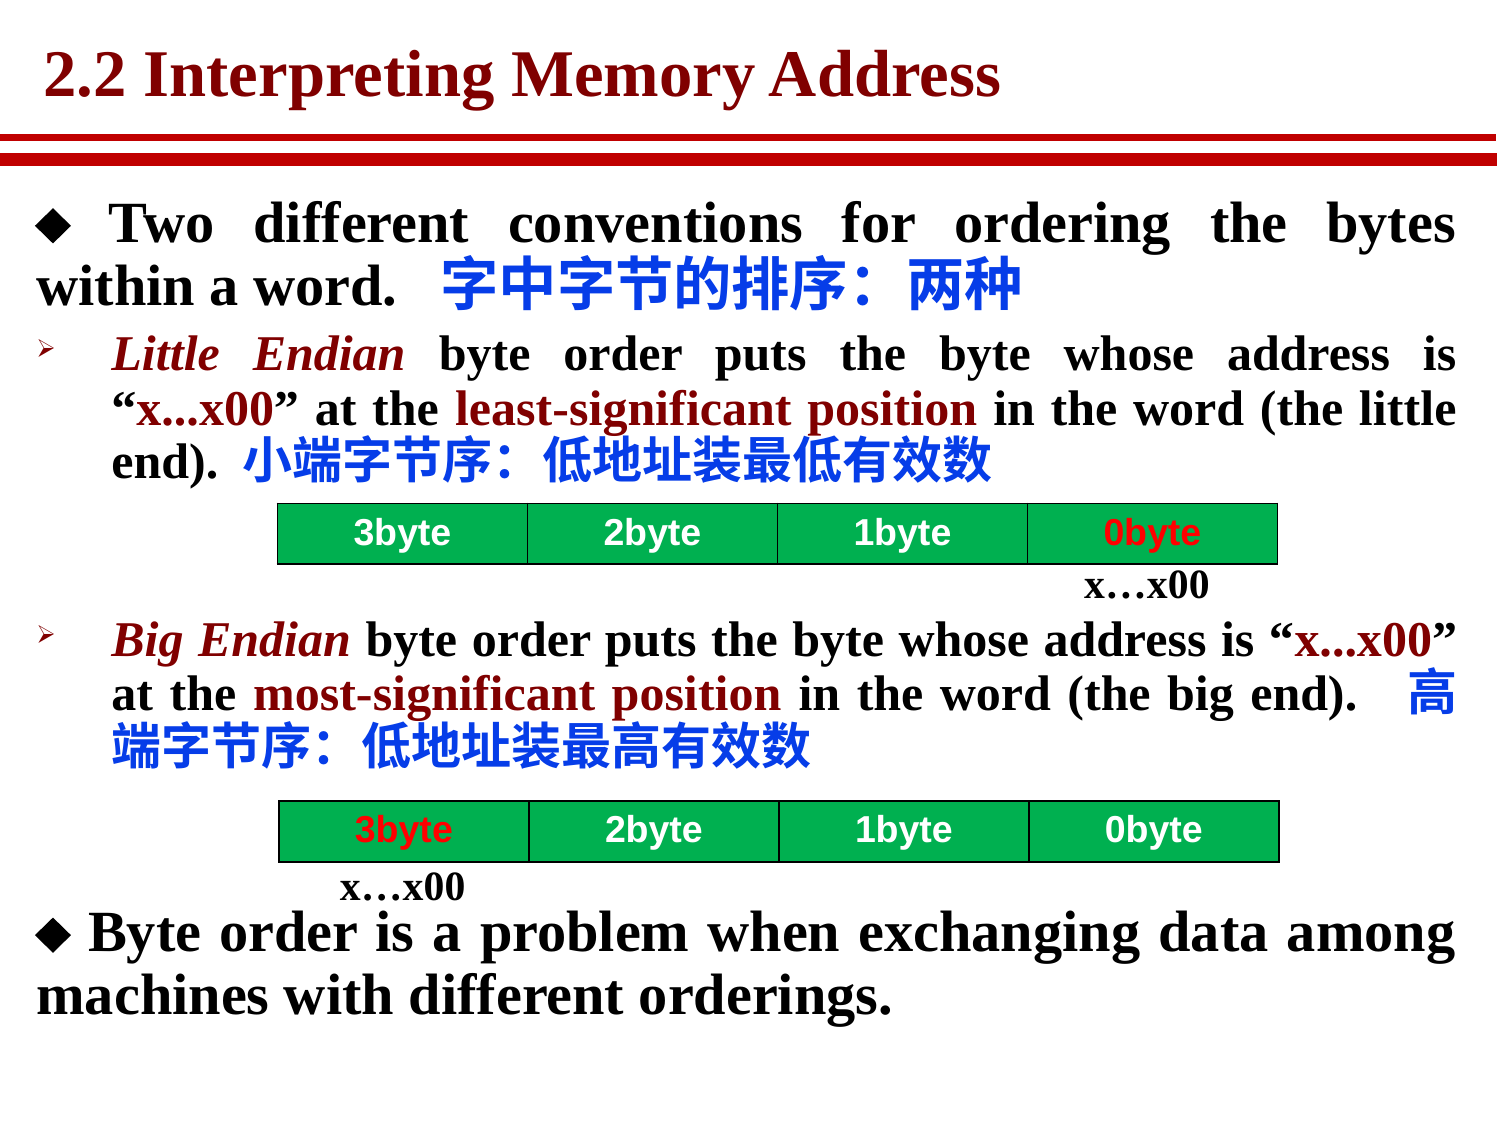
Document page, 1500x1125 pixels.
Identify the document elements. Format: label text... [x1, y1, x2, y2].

text_box  Two different conventions for ordering the bytes within a word. 字中字节的排序：两种 Little Endian byte order puts the byte whose address is “x...x00” at the least-significant position in the word (the little end). 小端字节序：低地址装最低有效数 Big Endian byte order puts the byte whose address is “x...x00” at the most-significant position in the word (the big end). 高端字节序：低地址装最高有效数  Byte order is a problem when exchanging data among machines with different orderings. [21, 184, 1472, 1035]
table_header 0byte [1028, 504, 1277, 563]
table_header 3byte [278, 504, 527, 563]
text_box x…x00 [325, 863, 481, 916]
title 2.2 Interpreting Memory Address [33, 36, 1044, 116]
table_header 1byte [778, 504, 1027, 563]
table_header 3byte [280, 802, 528, 861]
table_header 2byte [528, 504, 777, 563]
table_header 2byte [530, 802, 778, 861]
table_header 1byte [780, 802, 1028, 861]
text_box x…x00 [1069, 549, 1225, 615]
table_header 0byte [1030, 802, 1278, 861]
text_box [0, 137, 1498, 160]
